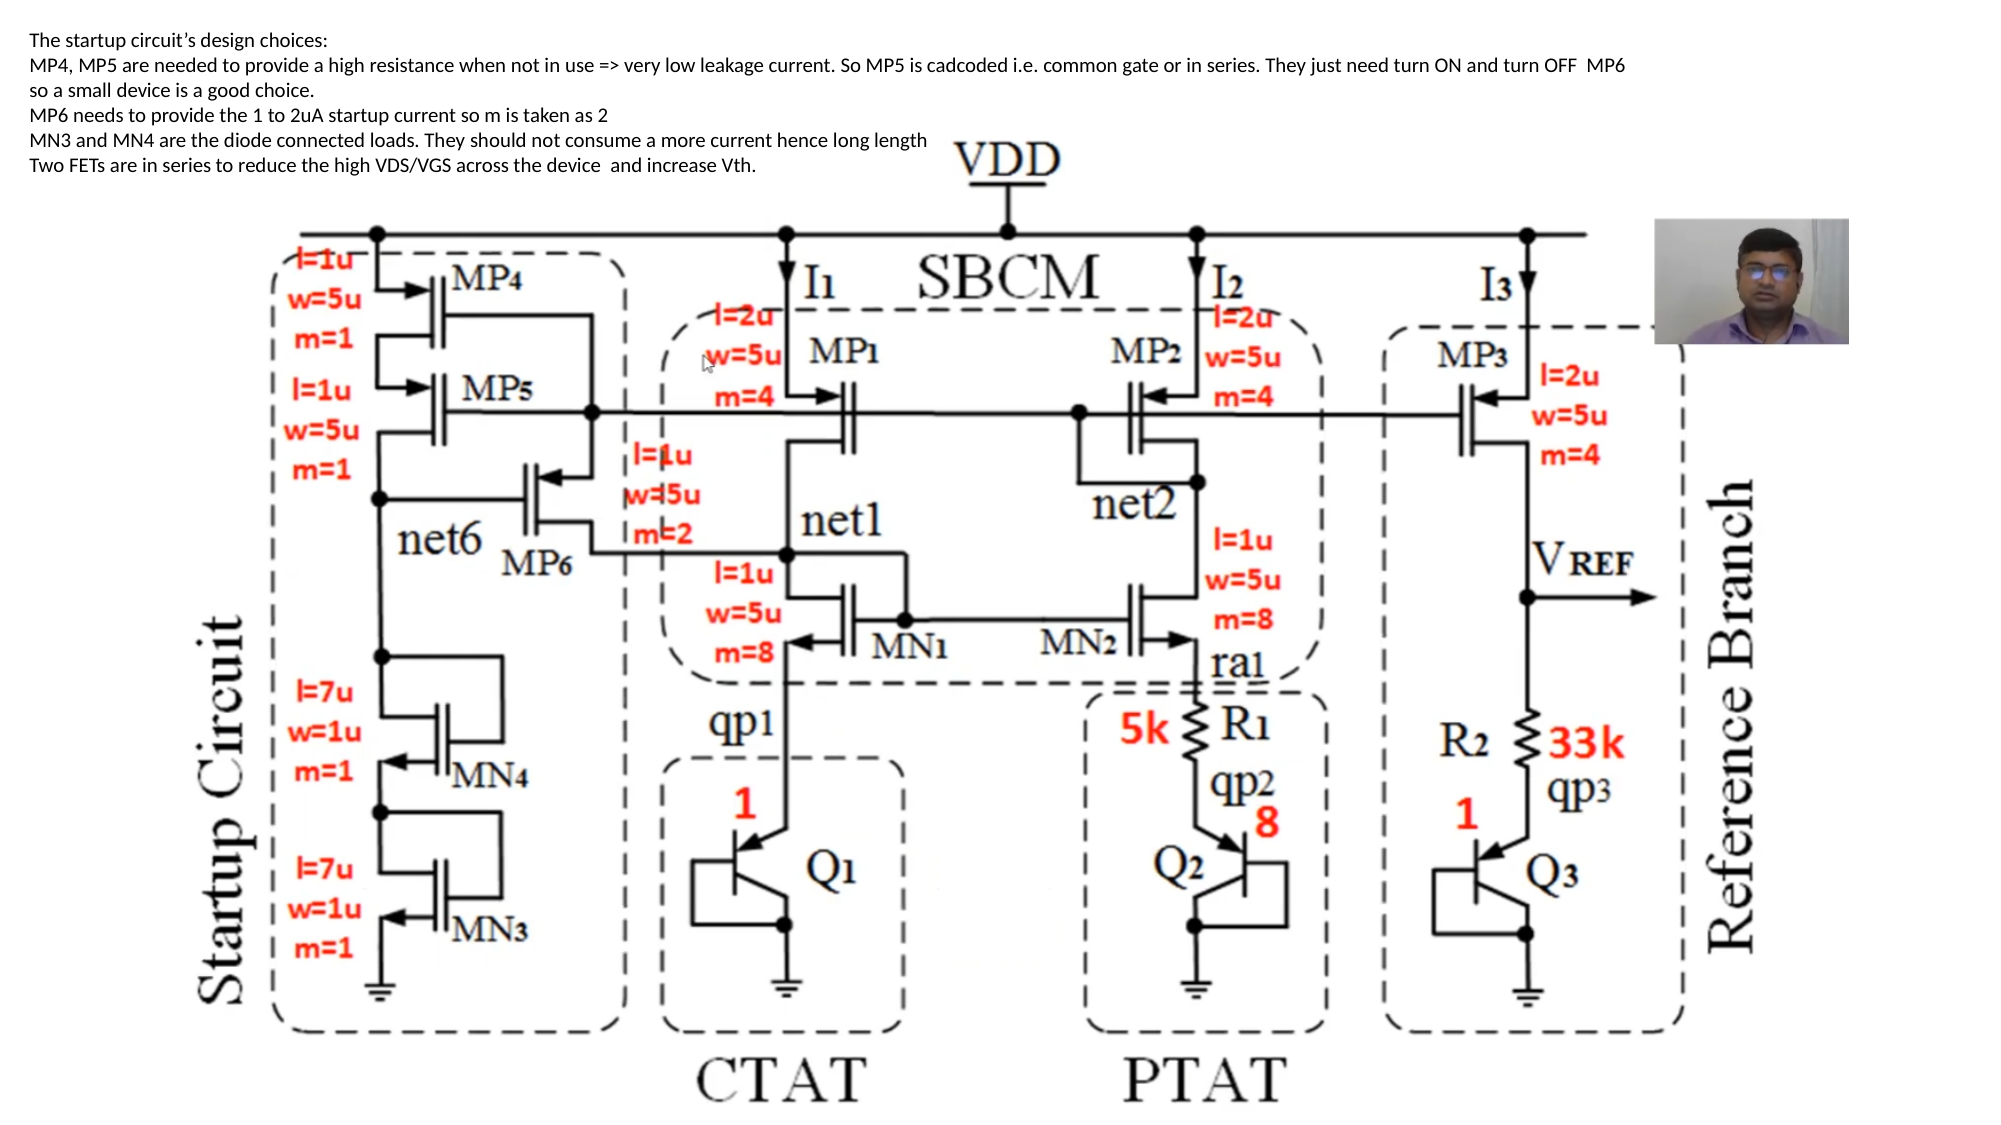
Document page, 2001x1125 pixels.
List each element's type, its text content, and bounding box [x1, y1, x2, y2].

text_box The startup circuit’s design choices: MP4, MP5 are needed to provide a high resistance when not in use => very low leakage current. So MP5 is cadcoded i.e. common gate or in series. They just need turn ON and turn OFF MP6 so a small device is a good choice. MP6 needs to provide the 1 to 2uA startup current so m is taken as 2 MN3 and MN4 are the diode connected loads. They should not consume a more current hence long length Two FETs are in series to reduce the high VDS/VGS across the device and increase Vth. [14, 19, 1660, 260]
picture [151, 120, 1849, 1125]
